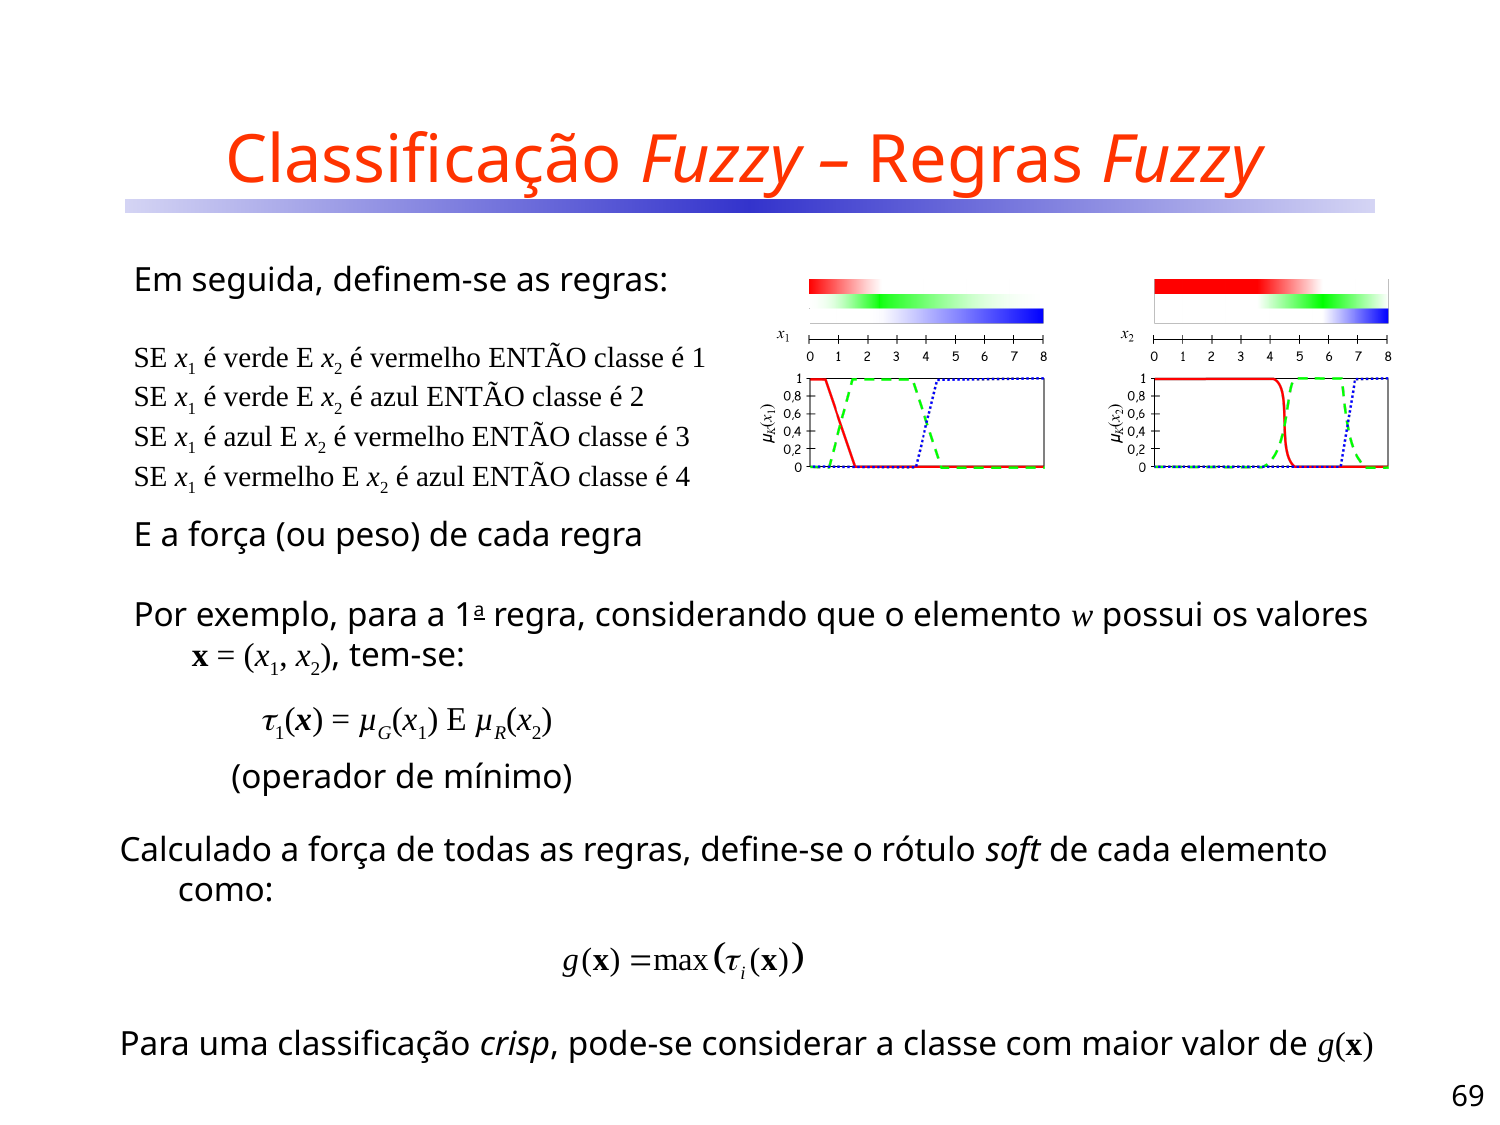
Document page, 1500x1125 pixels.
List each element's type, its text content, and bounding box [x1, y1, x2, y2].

text_box Calculado a força de todas as regras, define-se o rótulo soft de cada elemento como: [104, 820, 1440, 916]
text_box Para uma classificação crisp, pode-se considerar a classe com maior valor de g(x) [104, 1014, 1440, 1070]
picture [749, 278, 1399, 482]
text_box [555, 935, 809, 991]
slide_number 69 [1187, 1049, 1500, 1125]
title Classificação Fuzzy – Regras Fuzzy [49, 99, 1438, 213]
text_box Em seguida, definem-se as regras: SE x1 é verde E x2 é vermelho ENTÃO classe é 1 SE x1 é verde E x2 é azul ENTÃO classe é 2 SE x1 é azul E x2 é vermelho ENTÃO classe é 3 SE x1 é vermelho E x2 é azul ENTÃO classe é 4 [118, 250, 780, 505]
text_box 1(x) = µG(x1) E µR(x2) (operador de mínimo) [216, 690, 596, 803]
text_box E a força (ou peso) de cada regra Por exemplo, para a 1a regra, considerando que o elemento w possui os valores x = (x1, x2), tem-se: [118, 506, 1440, 687]
